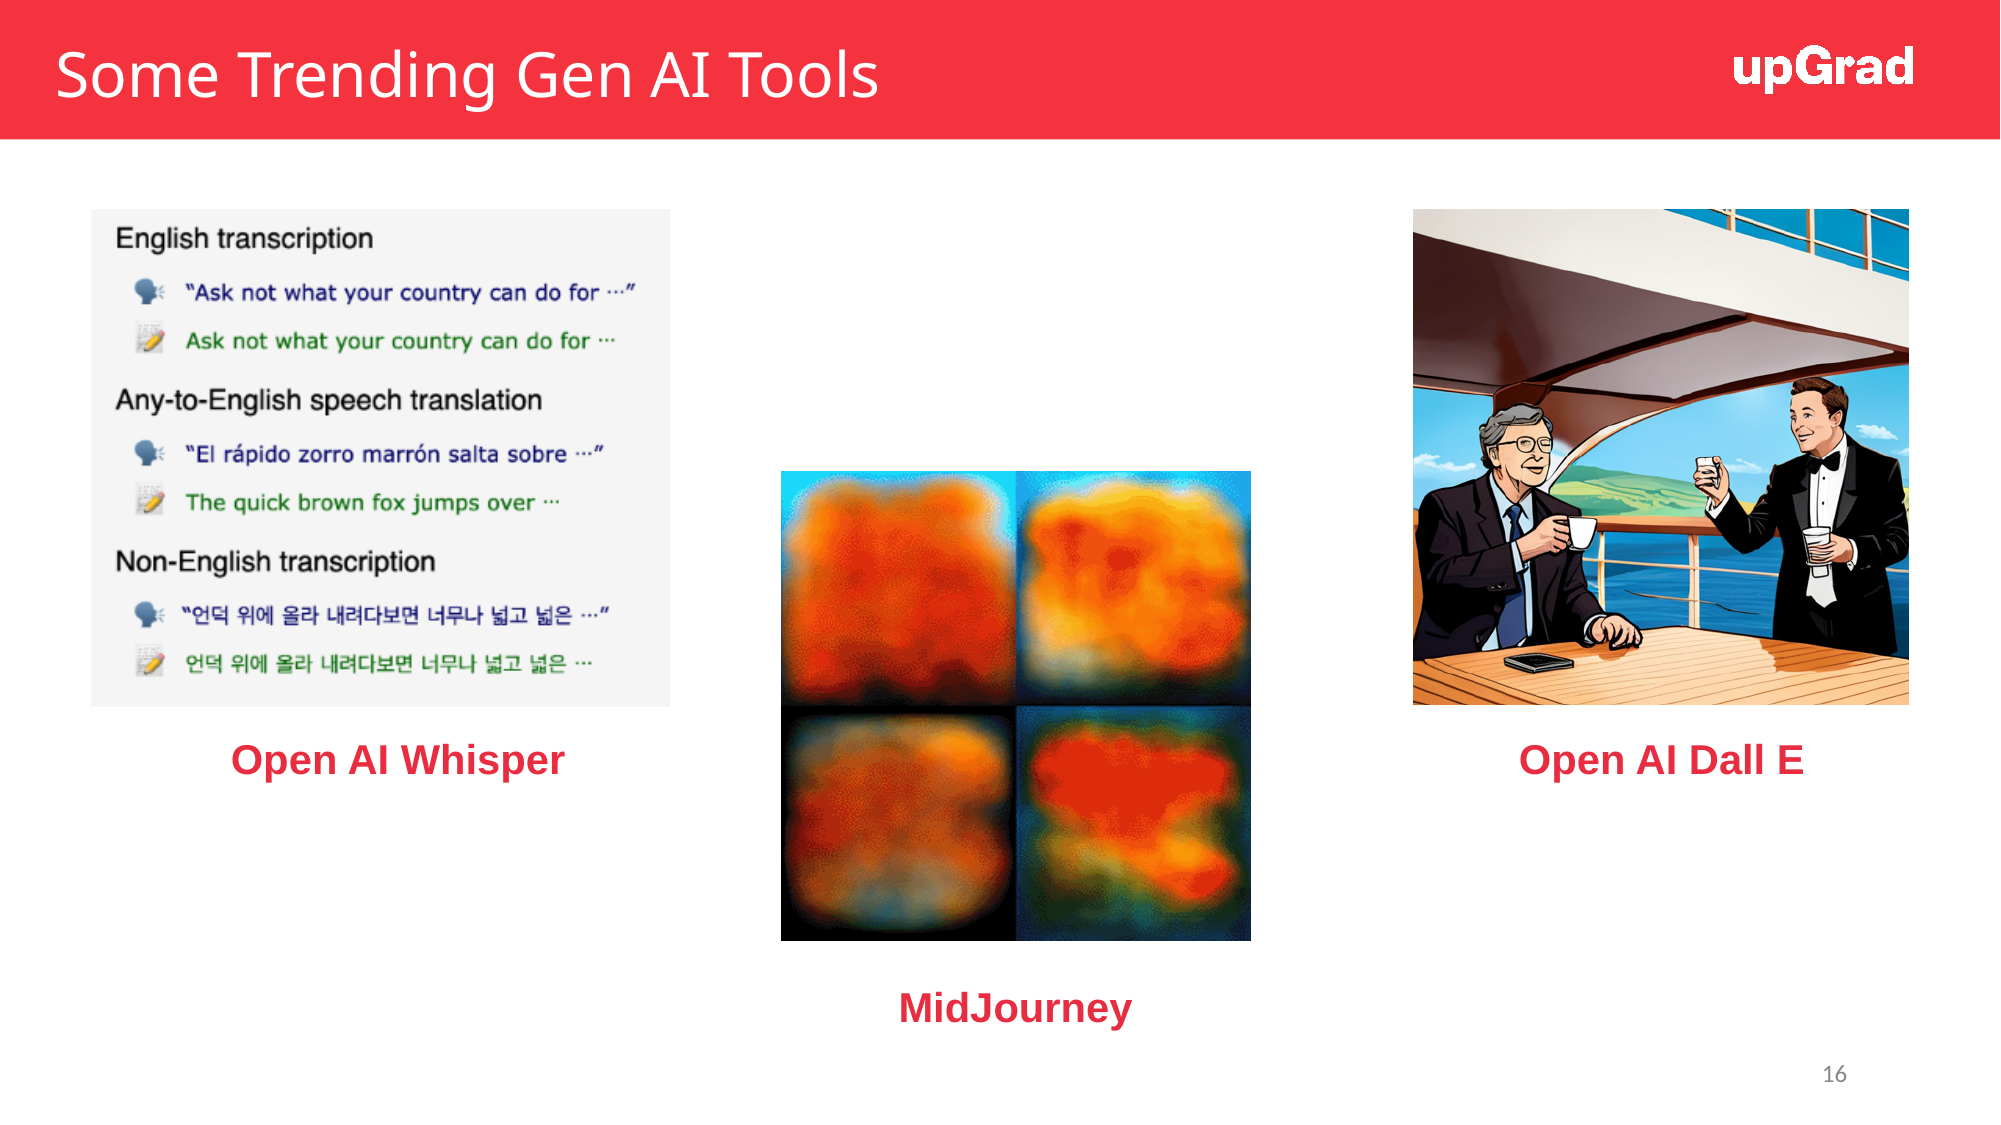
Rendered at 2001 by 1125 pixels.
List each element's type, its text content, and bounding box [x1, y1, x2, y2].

picture [1734, 45, 1913, 94]
picture [780, 471, 1251, 941]
picture [1412, 209, 1909, 705]
text_box Open AI Dall E [1415, 725, 1909, 790]
picture [91, 209, 670, 707]
text_box Open AI Whisper [151, 725, 645, 790]
title Some Trending Gen AI Tools [40, 35, 1638, 119]
text_box MidJourney [769, 973, 1263, 1039]
slide_number 16 [1412, 1042, 1863, 1103]
